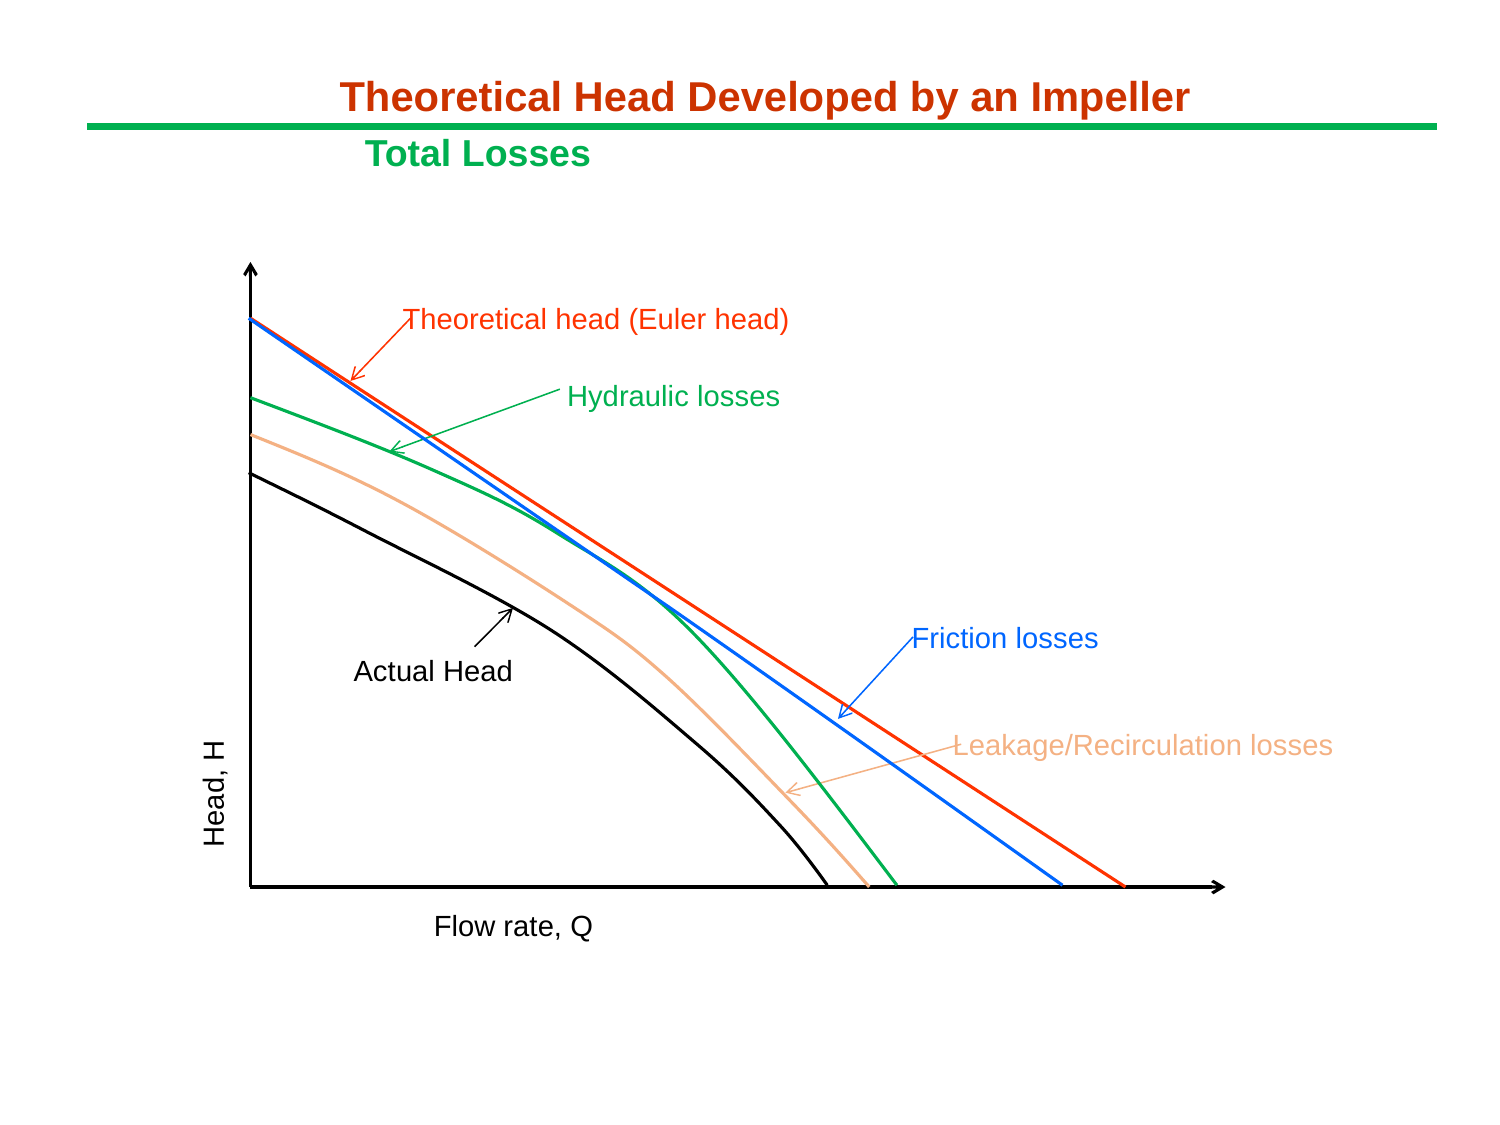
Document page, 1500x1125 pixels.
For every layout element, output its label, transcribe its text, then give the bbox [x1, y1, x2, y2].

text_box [187, 261, 1389, 950]
text_box Total Losses [350, 128, 1213, 182]
text_box Theoretical Head Developed by an Impeller [324, 62, 1238, 126]
